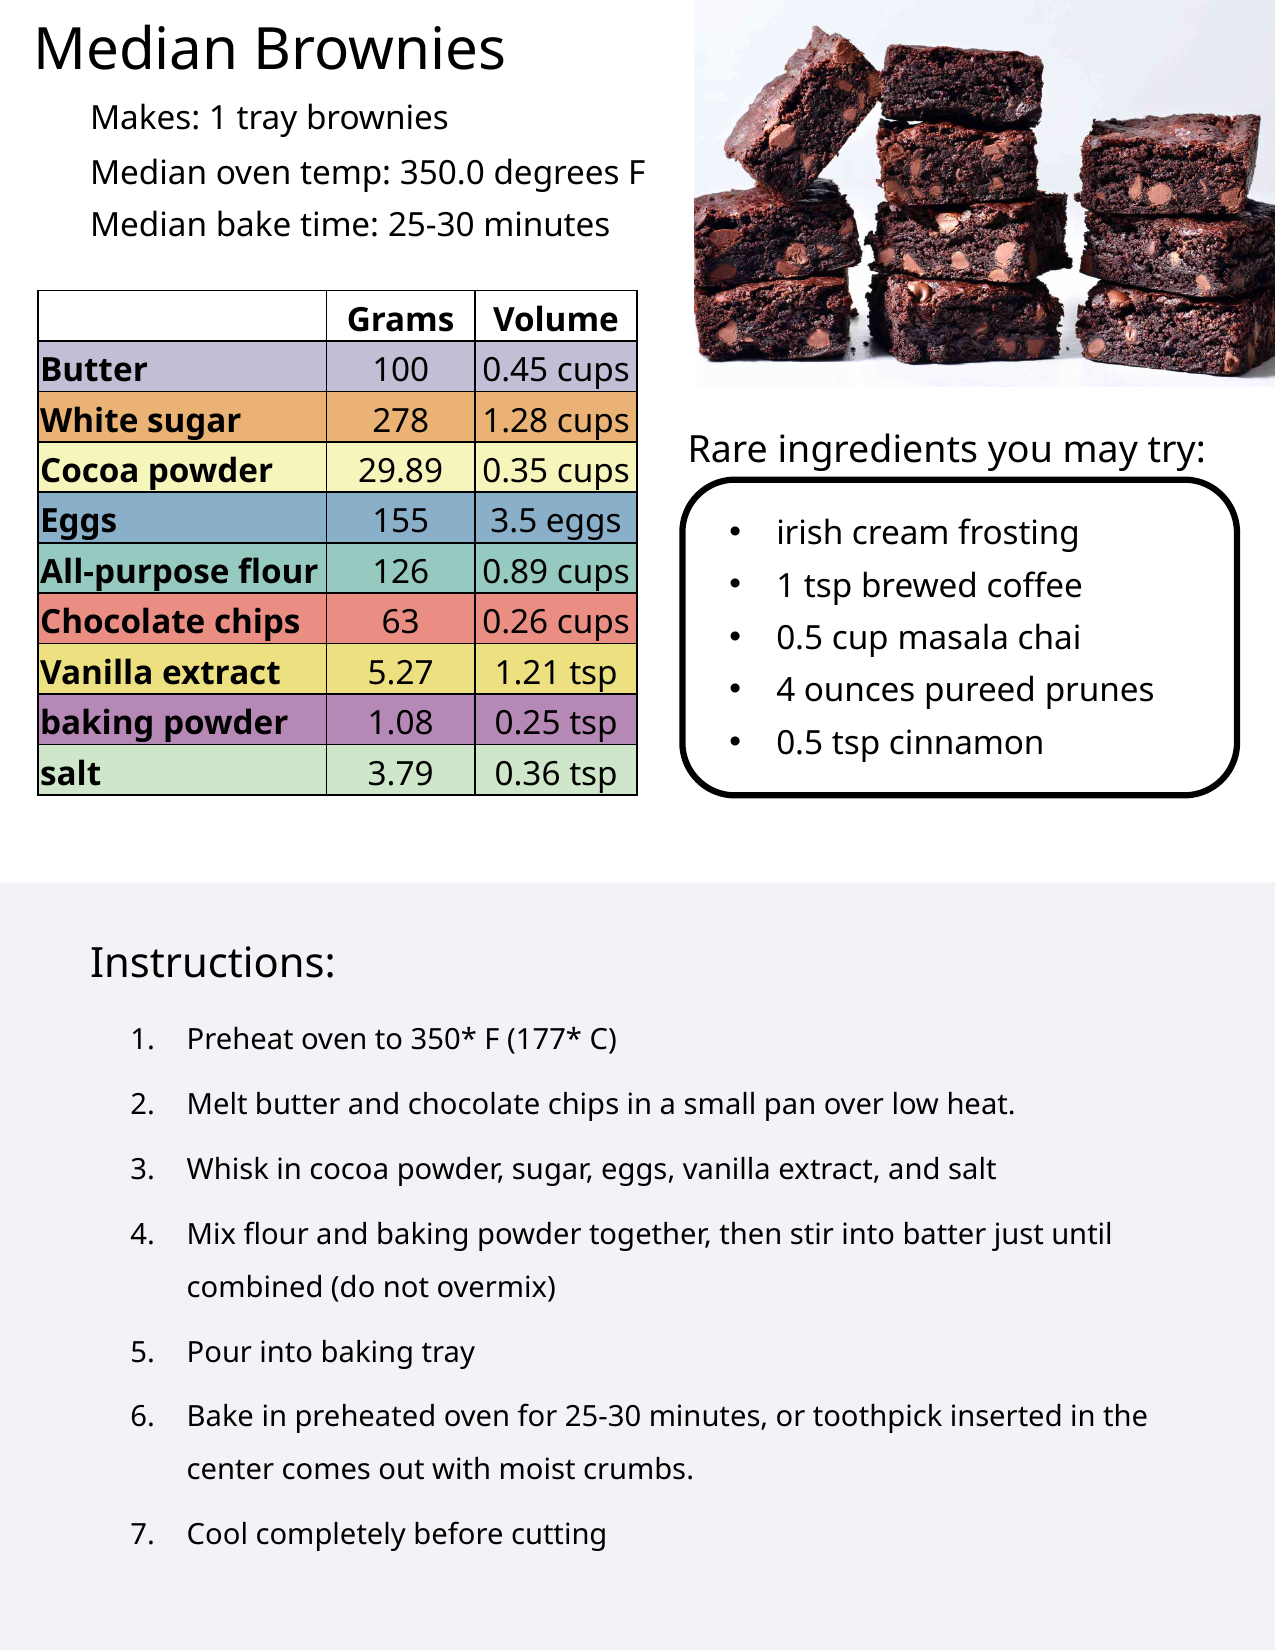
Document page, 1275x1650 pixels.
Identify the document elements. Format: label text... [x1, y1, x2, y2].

table_cell Cocoa powder [39, 443, 326, 491]
table_cell 3.5 eggs [476, 493, 636, 542]
table_cell 1.21 tsp [476, 644, 636, 693]
text_box Rare ingredients you may try: [672, 417, 1222, 477]
text_box irish cream frosting 1 tsp brewed coffee 0.5 cup masala chai 4 ounces pureed prunes 0.5 tsp cinnamon [714, 503, 1205, 769]
table_cell 1.28 cups [476, 392, 636, 441]
table_cell 0.36 tsp [476, 745, 636, 794]
table_header Grams [327, 291, 474, 340]
picture [694, 0, 1275, 387]
table_cell Vanilla extract [39, 644, 326, 693]
table_cell 63 [327, 594, 474, 643]
text_box Instructions: [75, 928, 714, 994]
text_box Makes: 1 tray brownies [75, 88, 694, 143]
table_cell Chocolate chips [39, 594, 326, 643]
table_cell 5.27 [327, 644, 474, 693]
table_cell 0.25 tsp [476, 695, 636, 744]
table_cell 100 [327, 342, 474, 391]
table_header Volume [476, 291, 636, 340]
table_cell 0.45 cups [476, 342, 636, 391]
table_cell 126 [327, 544, 474, 592]
table_cell 29.89 [327, 443, 474, 491]
table_cell 0.35 cups [476, 443, 636, 491]
text_box [0, 881, 1275, 1650]
table_cell All-purpose flour [39, 544, 326, 592]
text_box Median Brownies [18, 4, 694, 90]
table_cell 3.79 [327, 745, 474, 794]
table_cell Eggs [39, 493, 326, 542]
table_cell Butter [39, 342, 326, 391]
text_box Median bake time: 25-30 minutes [75, 195, 694, 251]
table_cell 1.08 [327, 695, 474, 744]
table_cell White sugar [39, 392, 326, 441]
table_cell 0.26 cups [476, 594, 636, 643]
text_box [681, 478, 1239, 797]
text_box Preheat oven to 350* F (177* C) Melt butter and chocolate chips in a small pan over low heat. Whisk in cocoa powder, sugar, eggs, vanilla extract, and salt Mix flour and baking powder together, then stir into batter just until combined (do not overmix) Pour into baking tray Bake in preheated oven for 25-30 minutes, or toothpick inserted in the center comes out with moist crumbs. Cool completely before cutting [115, 995, 1250, 1558]
table_cell baking powder [39, 695, 326, 744]
table_cell 155 [327, 493, 474, 542]
table_cell salt [39, 745, 326, 794]
text_box Median oven temp: 350.0 degrees F [75, 143, 694, 195]
table_cell 0.89 cups [476, 544, 636, 592]
table_header [39, 291, 326, 340]
table_cell 278 [327, 392, 474, 441]
